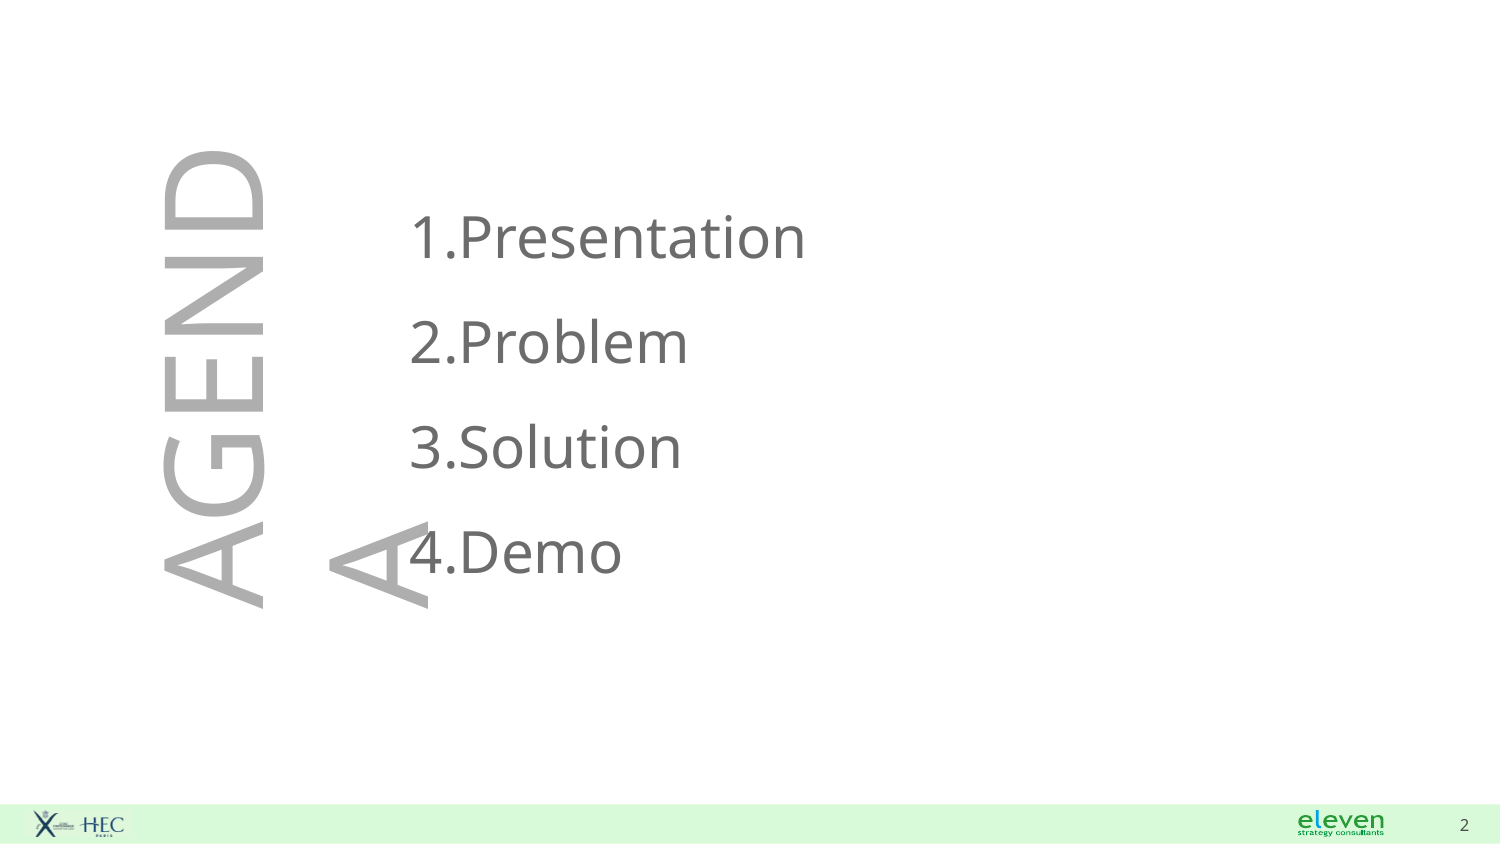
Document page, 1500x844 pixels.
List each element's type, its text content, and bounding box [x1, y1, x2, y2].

text_box AGENDA [118, 83, 315, 618]
text_box Presentation Problem Solution Demo [402, 273, 1255, 477]
slide_number 2 [1442, 812, 1477, 840]
picture [24, 810, 131, 837]
